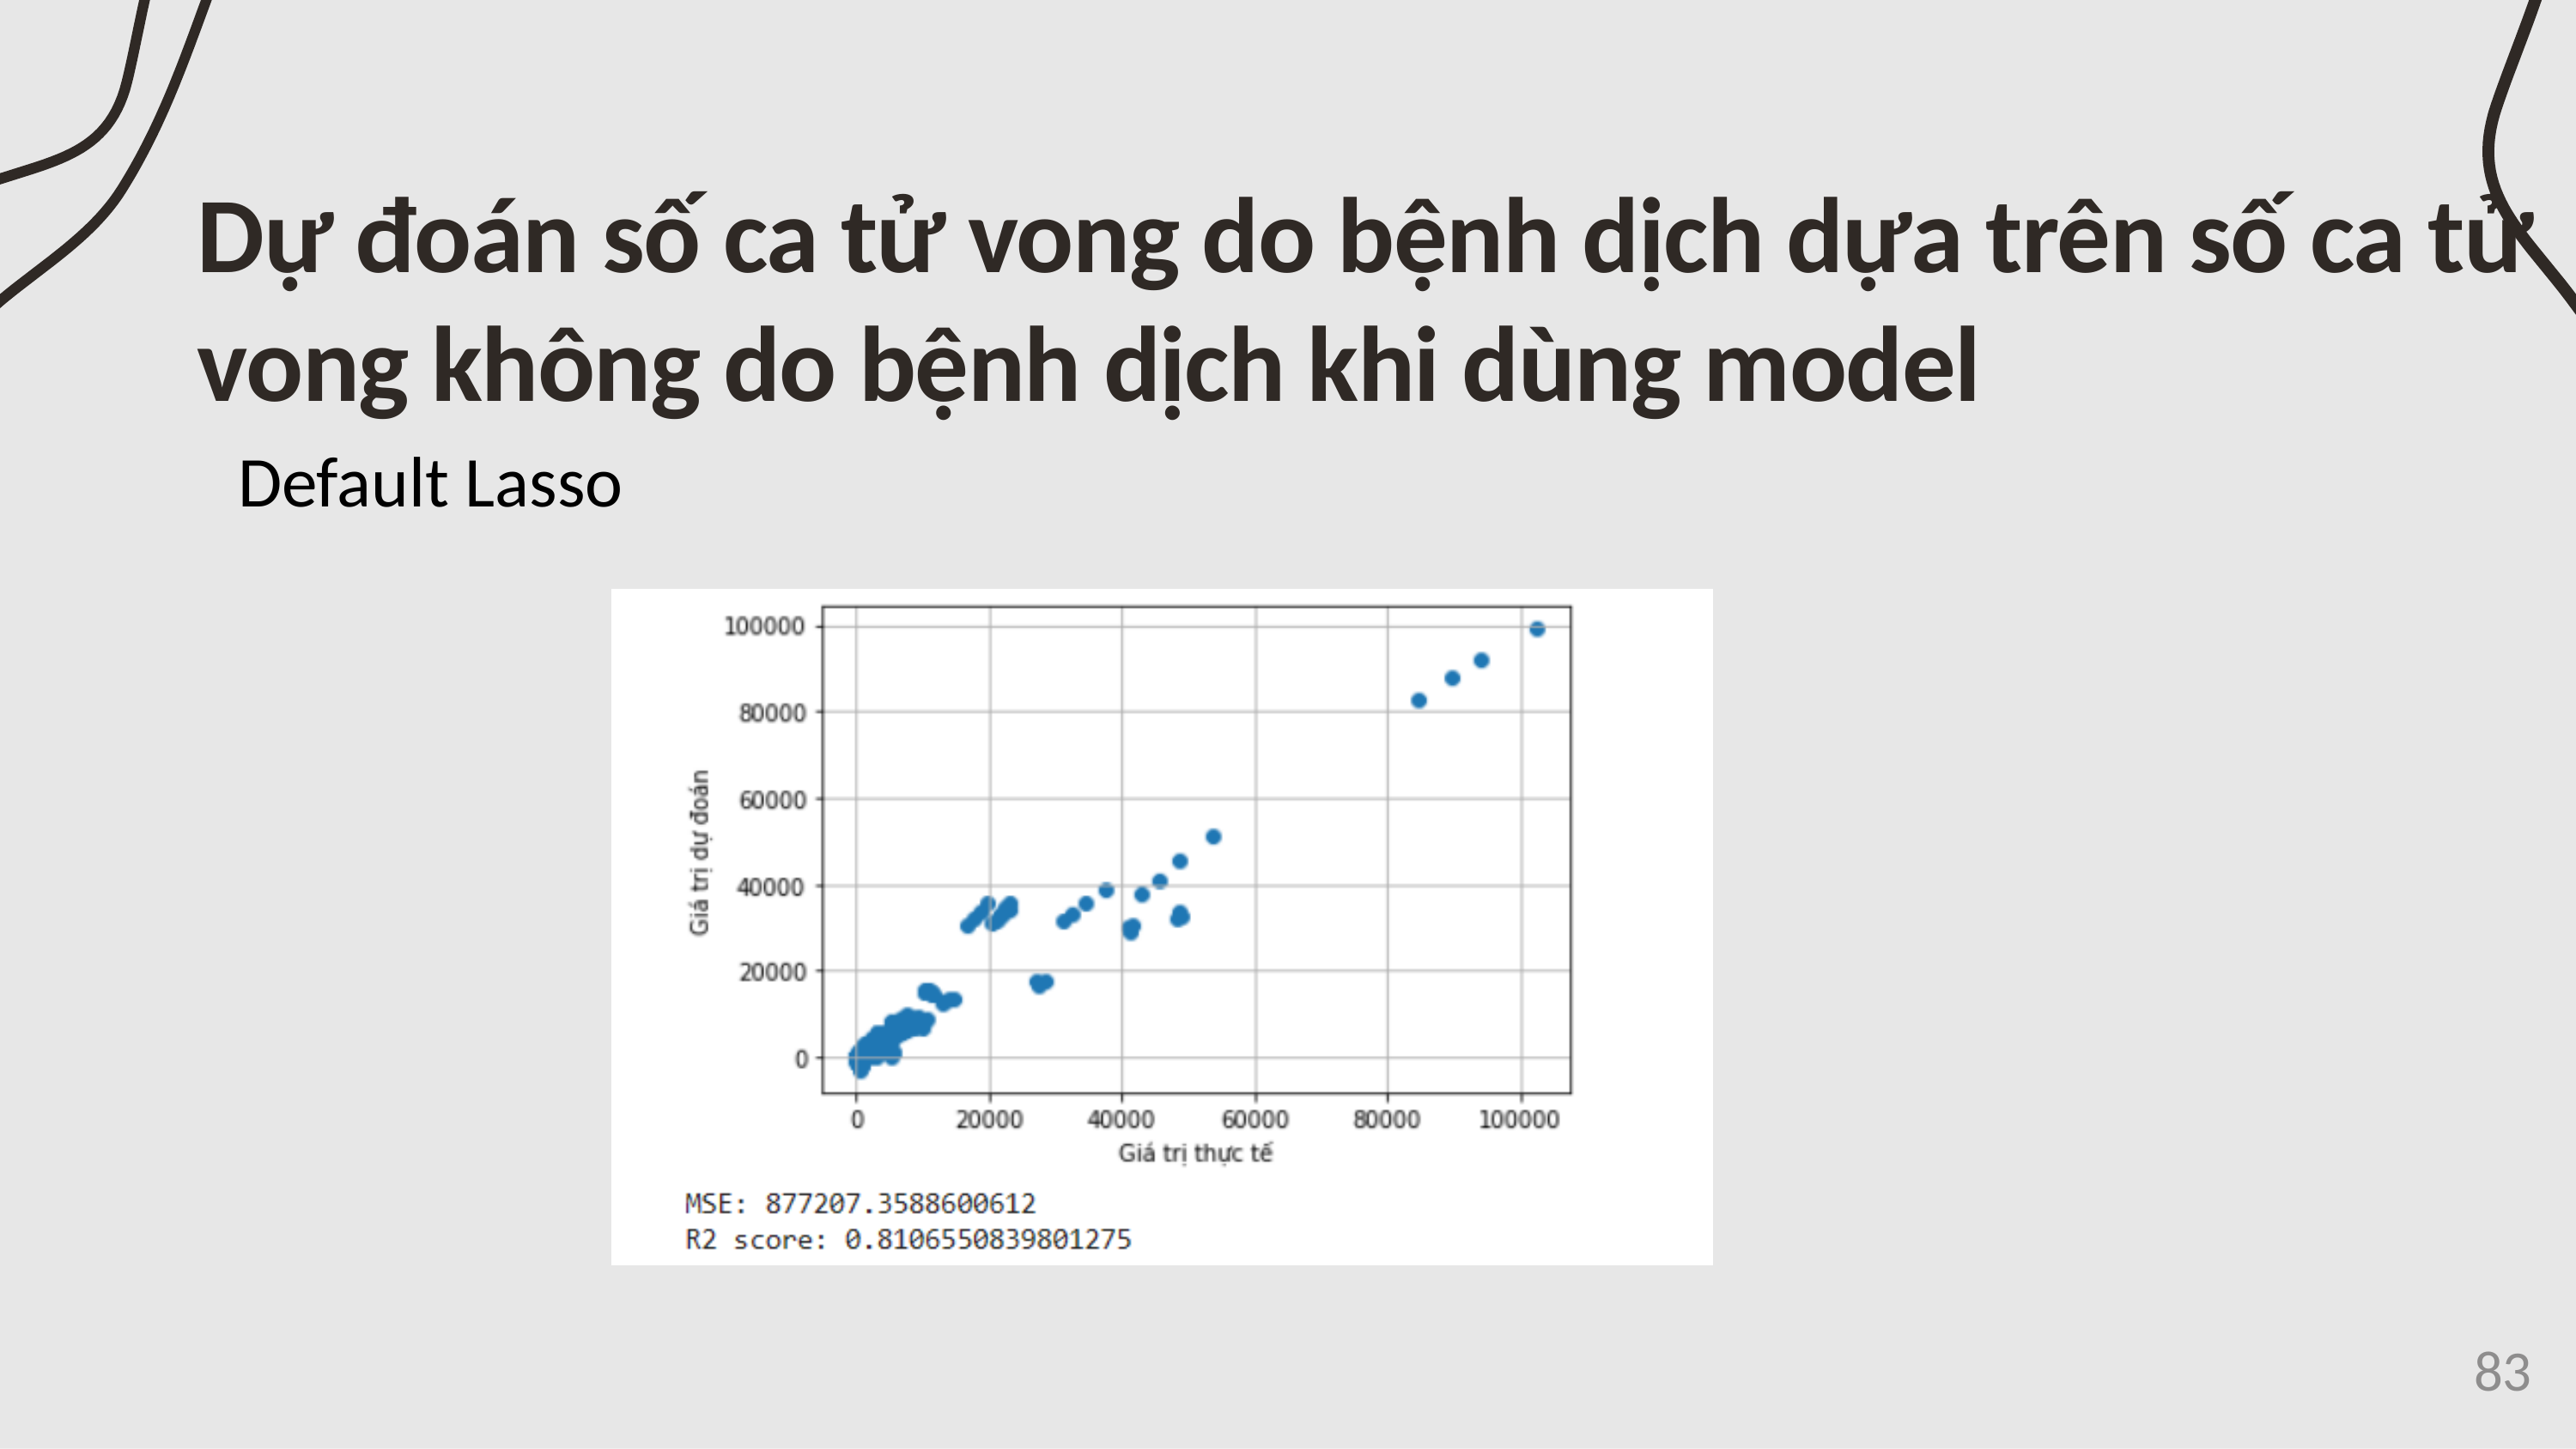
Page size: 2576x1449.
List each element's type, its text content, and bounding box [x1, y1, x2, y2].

text_box Default Lasso [236, 433, 2376, 521]
title Dự đoán số ca tử vong do bệnh dịch dựa trên số ca tử vong không do bệnh dịch khi dùng model [195, 163, 2540, 423]
picture [611, 588, 1713, 1265]
slide_number 83 [2468, 1346, 2540, 1449]
